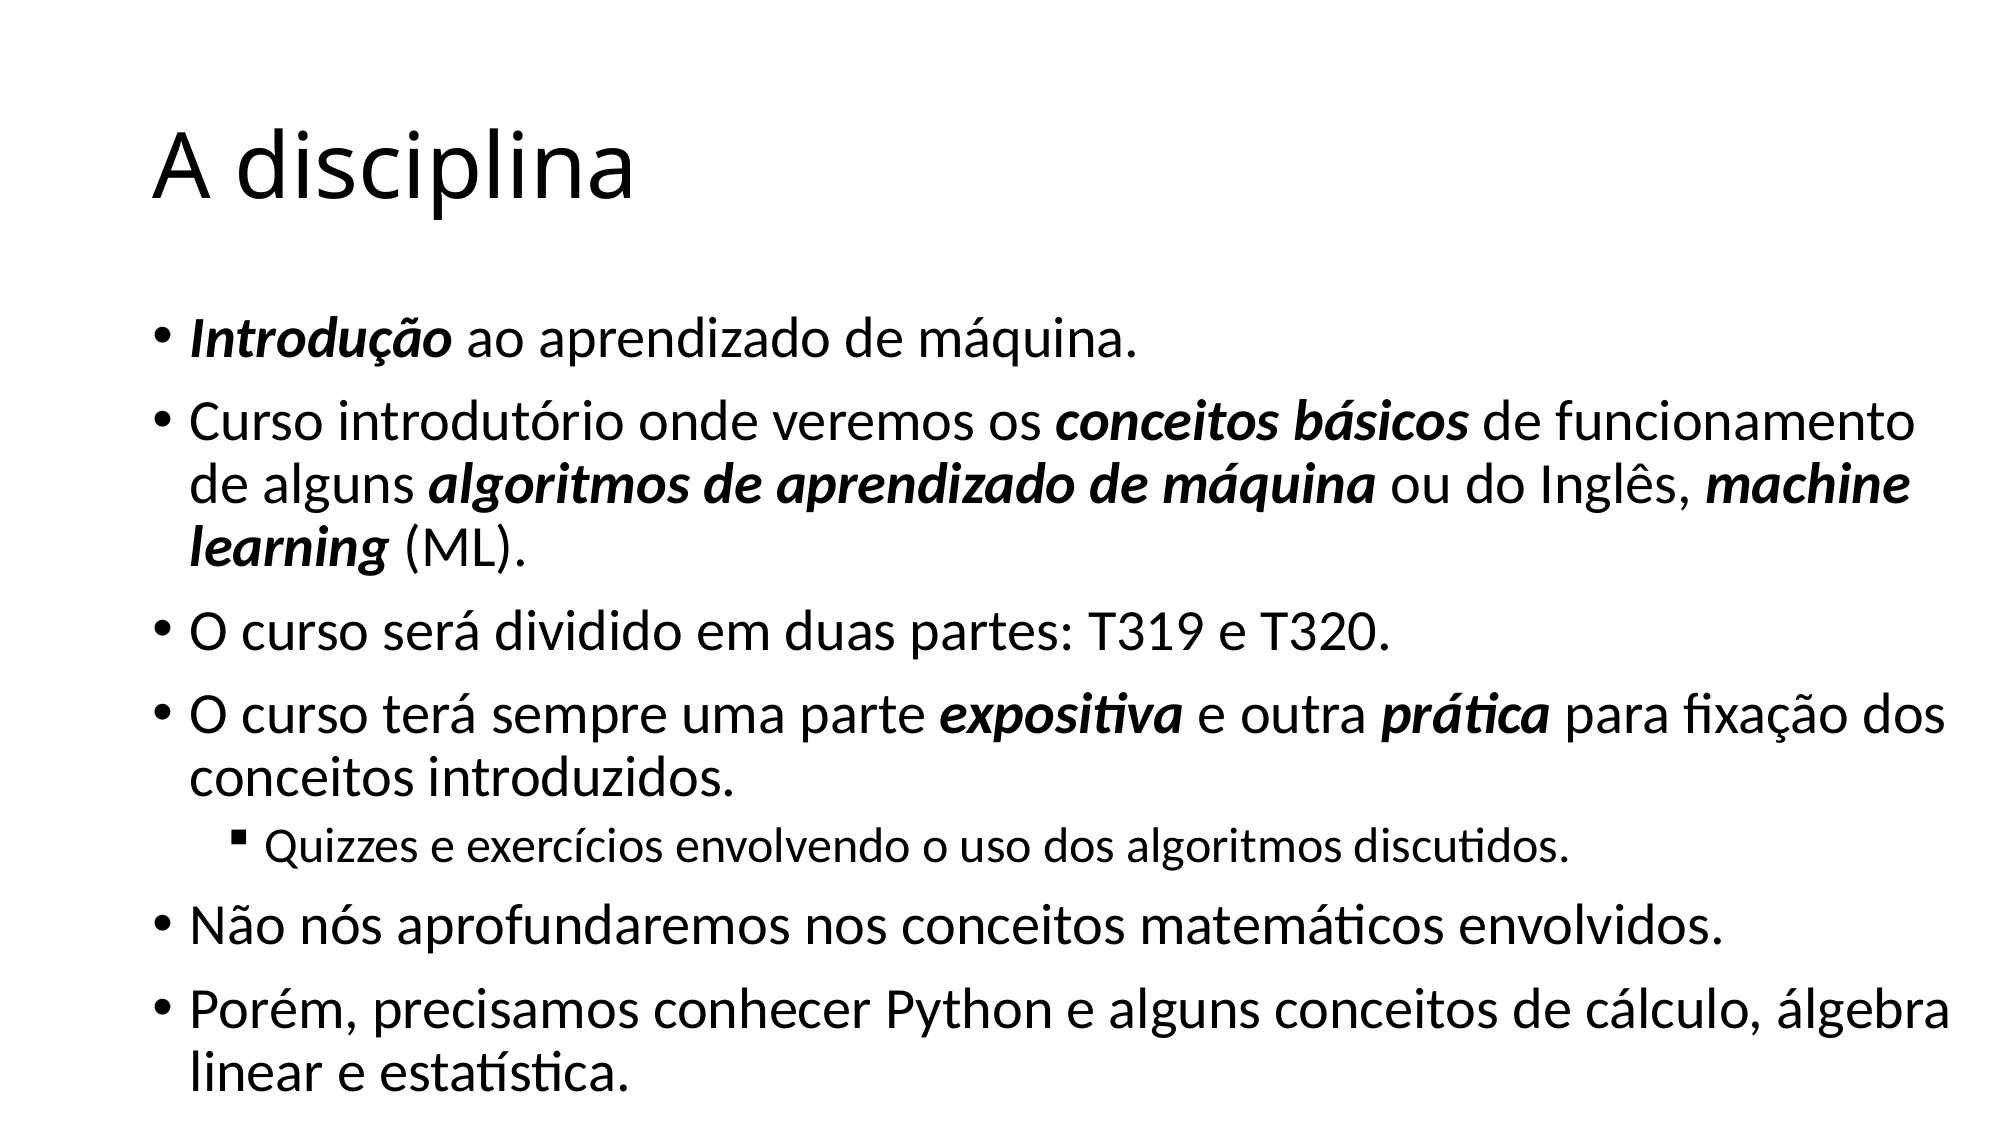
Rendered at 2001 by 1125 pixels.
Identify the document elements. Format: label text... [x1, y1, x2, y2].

title A disciplina [137, 59, 1863, 278]
list Introdução ao aprendizado de máquina. Curso introdutório onde veremos os conceitos básicos de funcionamento de alguns algoritmos de aprendizado de máquina ou do Inglês, machine learning (ML). O curso será dividido em duas partes: T319 e T320. O curso terá sempre uma parte expositiva e outra prática para fixação dos conceitos introduzidos. Quizzes e exercícios envolvendo o uso dos algoritmos discutidos. Não nós aprofundaremos nos conceitos matemáticos envolvidos. Porém, precisamos conhecer Python e alguns conceitos de cálculo, álgebra linear e estatística. [137, 299, 1973, 1125]
